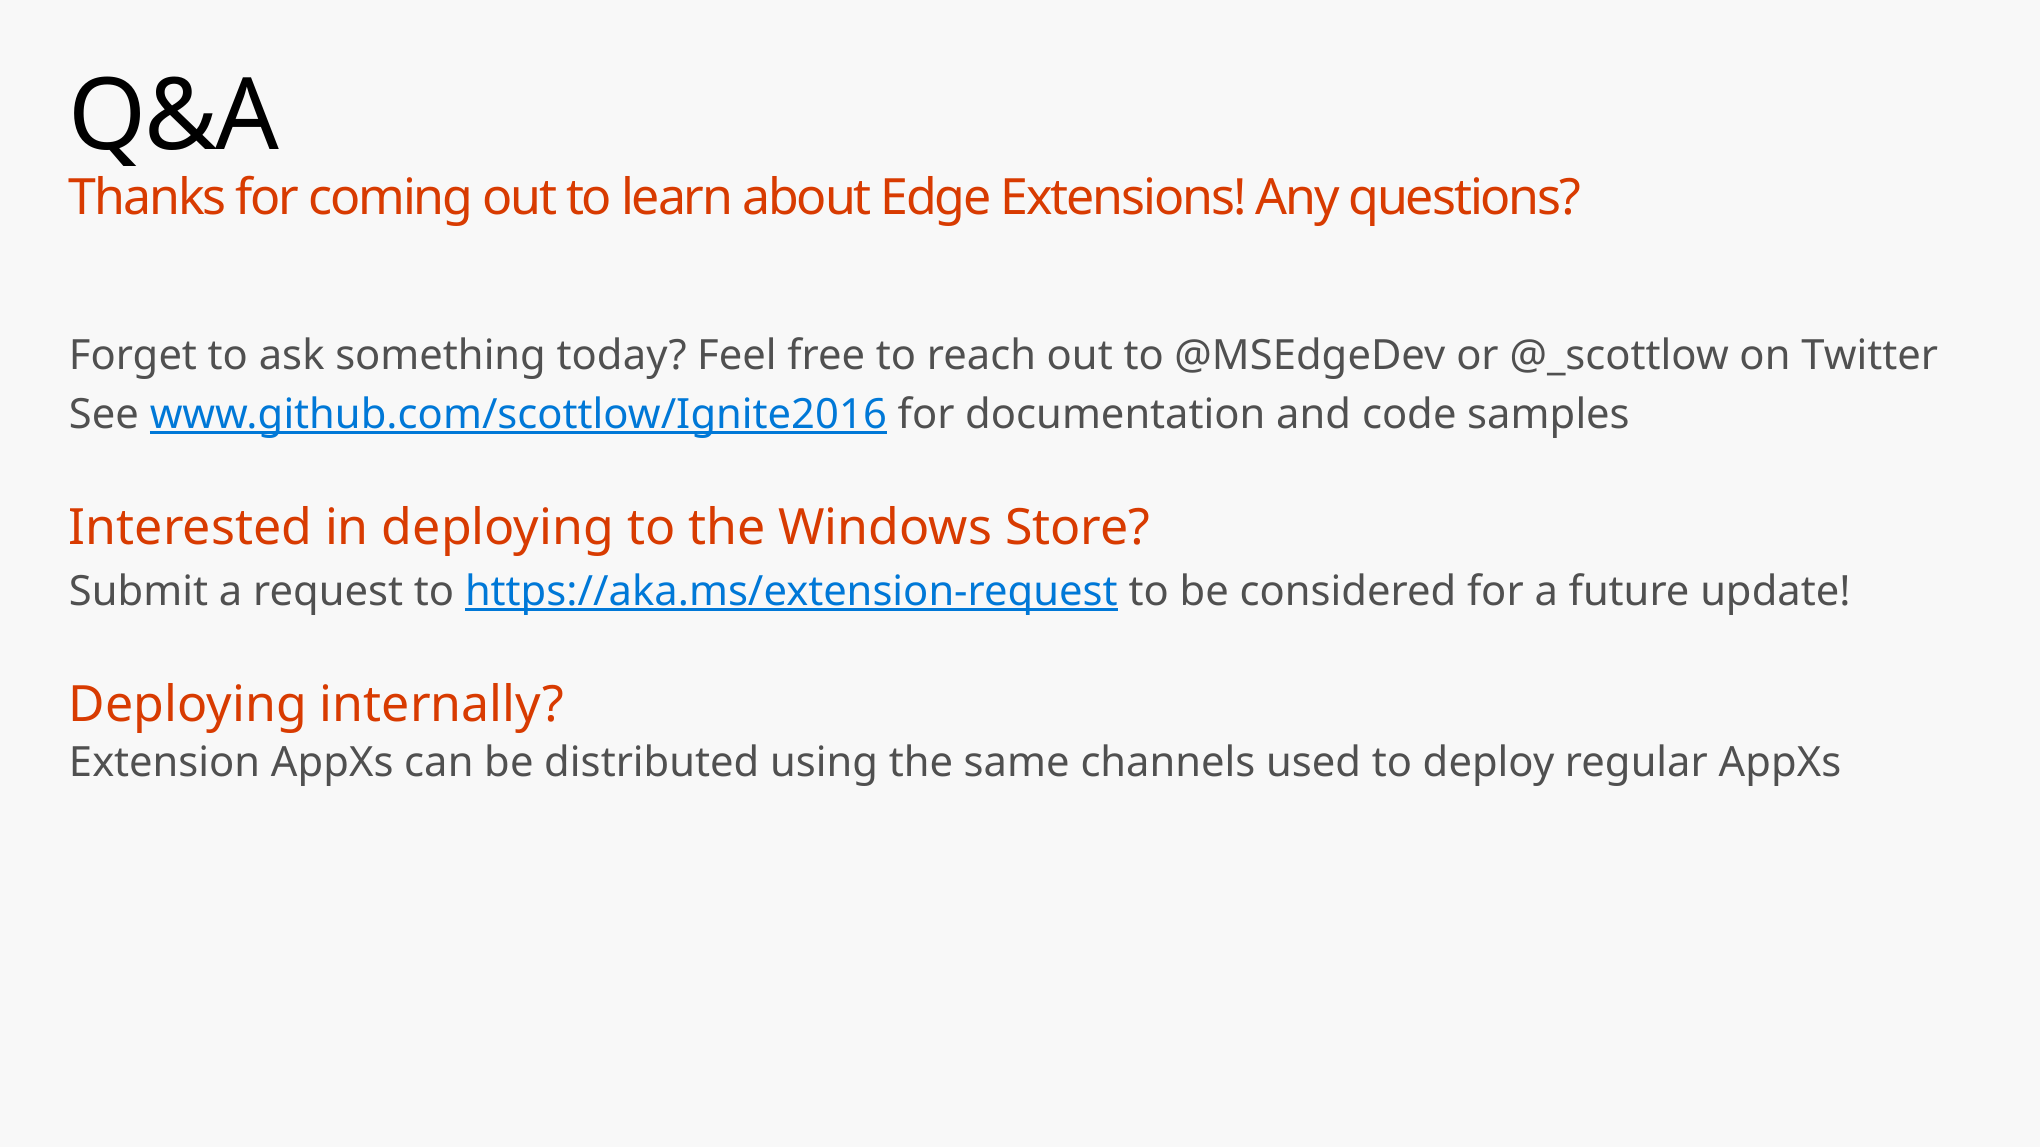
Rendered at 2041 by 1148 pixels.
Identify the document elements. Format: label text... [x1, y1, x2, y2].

title Q&A Thanks for coming out to learn about Edge Extensions! Any questions? [45, 48, 2041, 199]
text_box Forget to ask something today? Feel free to reach out to @MSEdgeDev or @_scottlow on Twitter See www.github.com/scottlow/Ignite2016 for documentation and code samples Interested in deploying to the Windows Store? Submit a request to https://aka.ms/extension-request to be considered for a future update! Deploying internally? Extension AppXs can be distributed using the same channels used to deploy regular AppXs [45, 318, 1995, 801]
